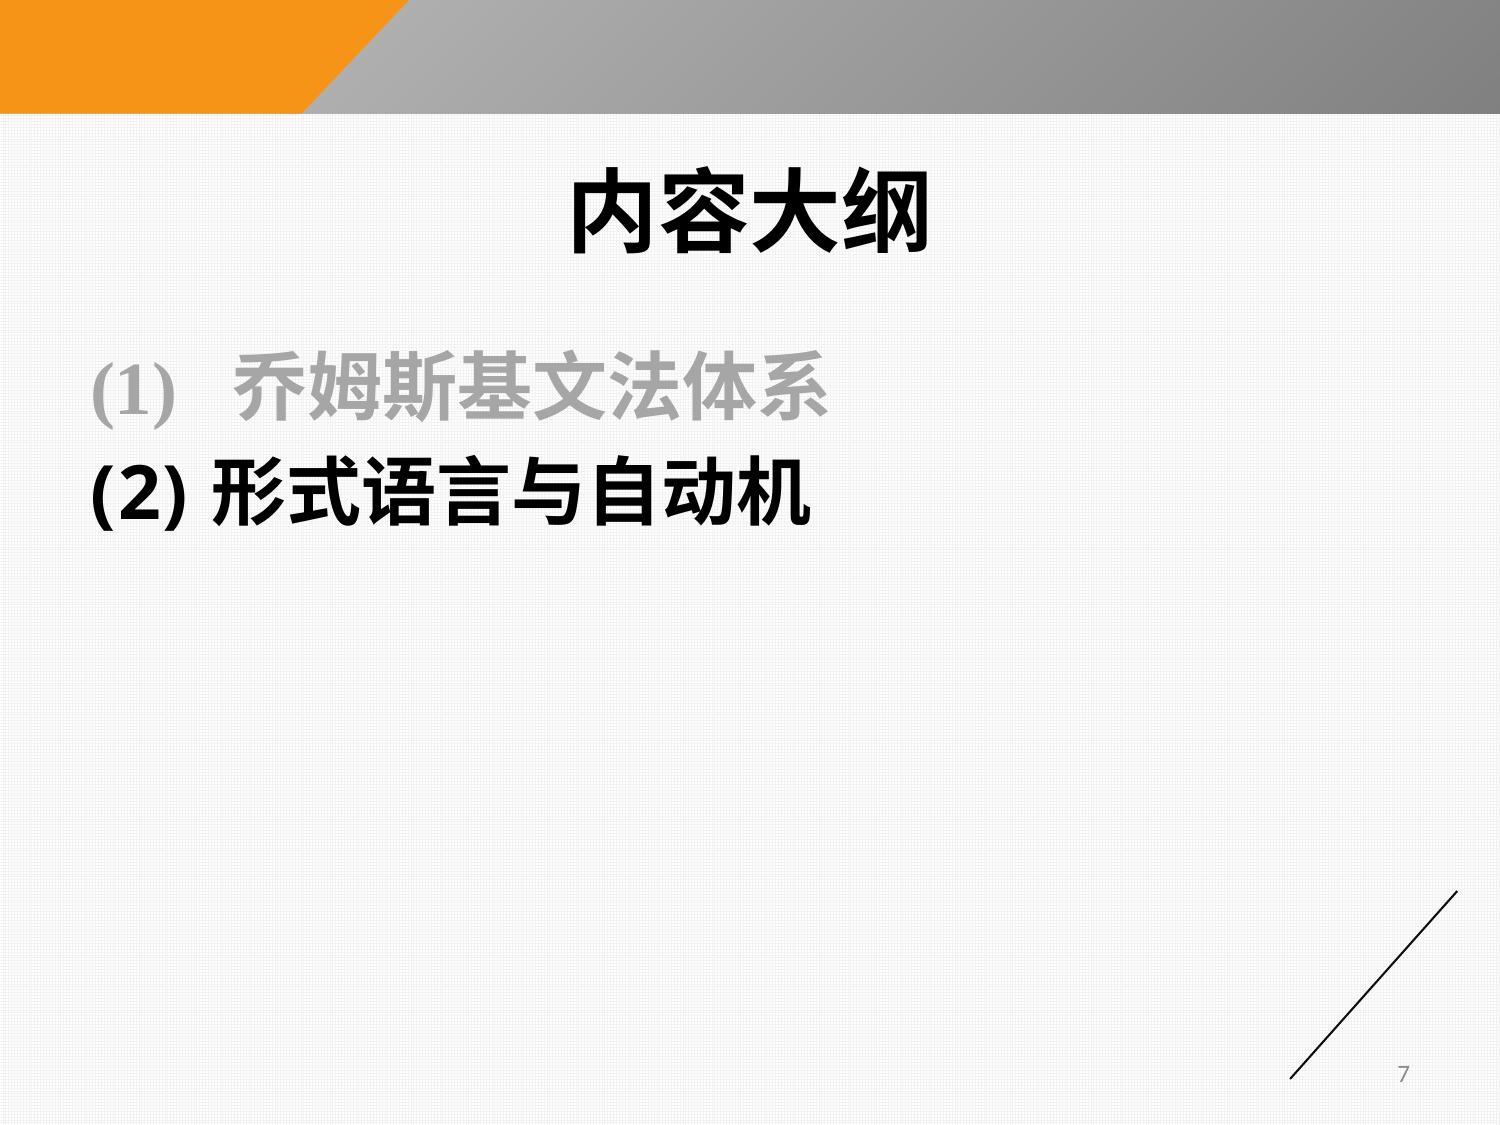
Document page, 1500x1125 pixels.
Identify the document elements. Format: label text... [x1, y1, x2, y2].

title 内容大纲 [74, 114, 1426, 303]
slide_number 7 [1074, 1042, 1425, 1103]
list (1) 乔姆斯基文法体系 形式语言与自动机 [74, 332, 1426, 1076]
